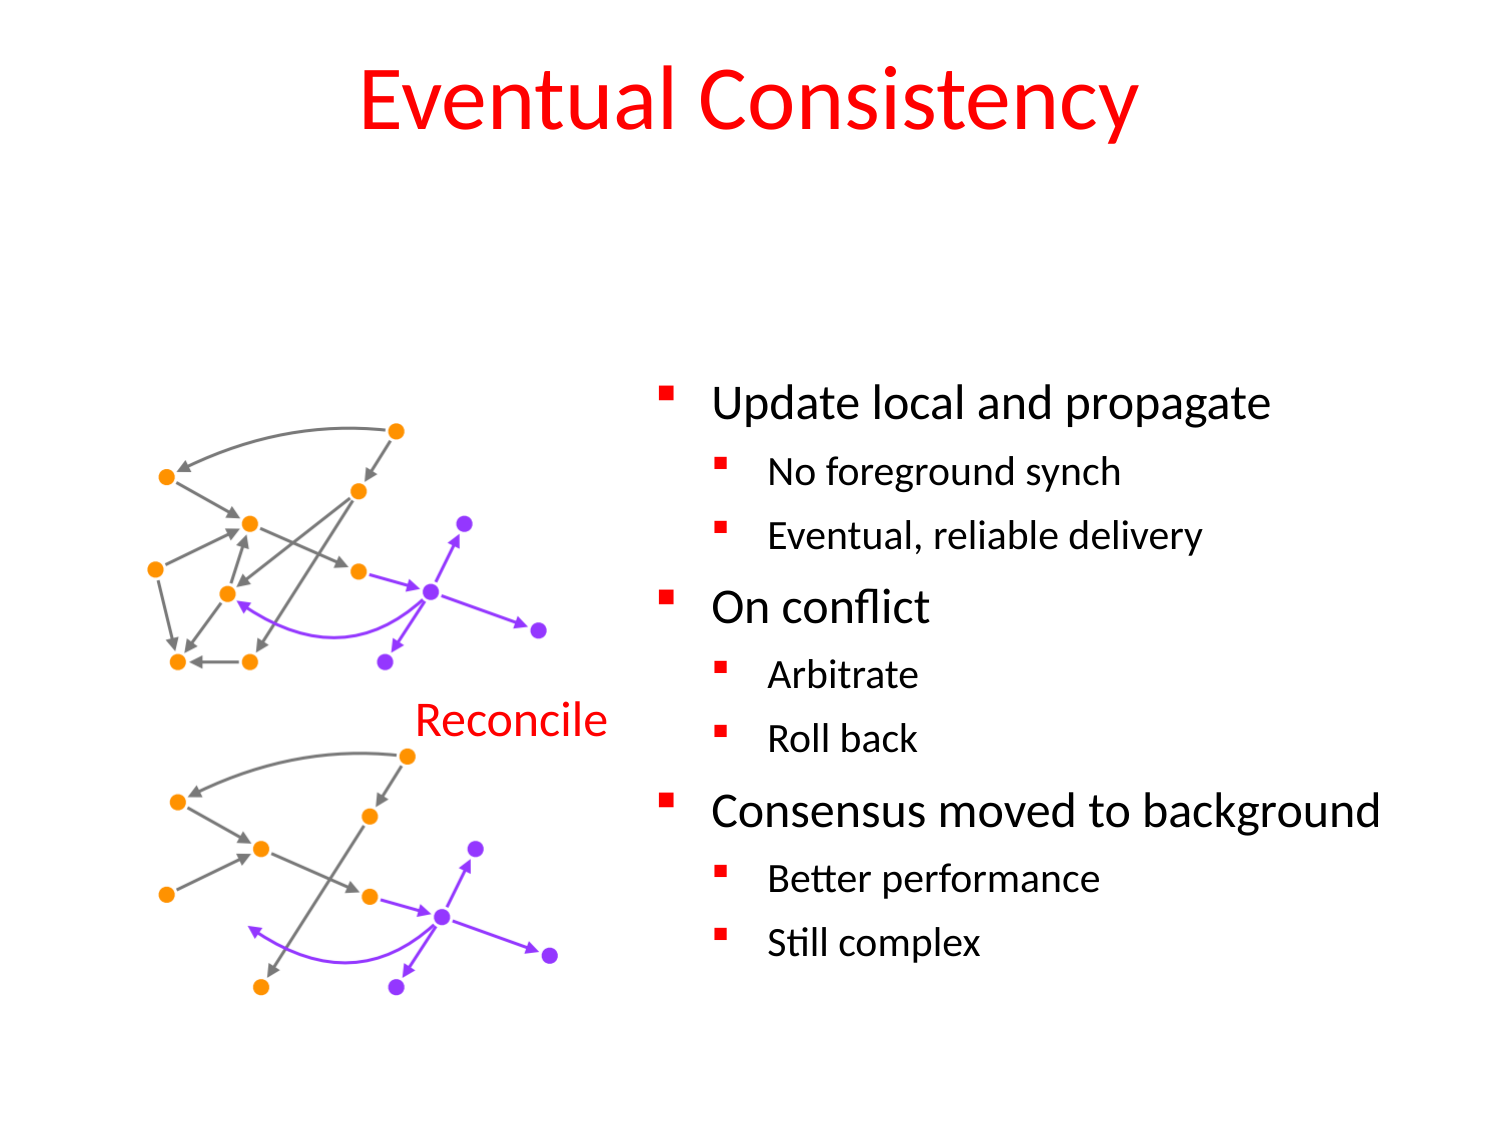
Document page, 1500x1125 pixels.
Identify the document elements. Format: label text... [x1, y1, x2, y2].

list Update local and propagate No foreground synch Eventual, reliable delivery On conflict Arbitrate Roll back Consensus moved to background Better performance Still complex [654, 369, 1459, 1102]
title Eventual Consistency [0, 0, 1500, 187]
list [129, 419, 593, 1000]
text_box Reconcile [597, 679, 654, 754]
